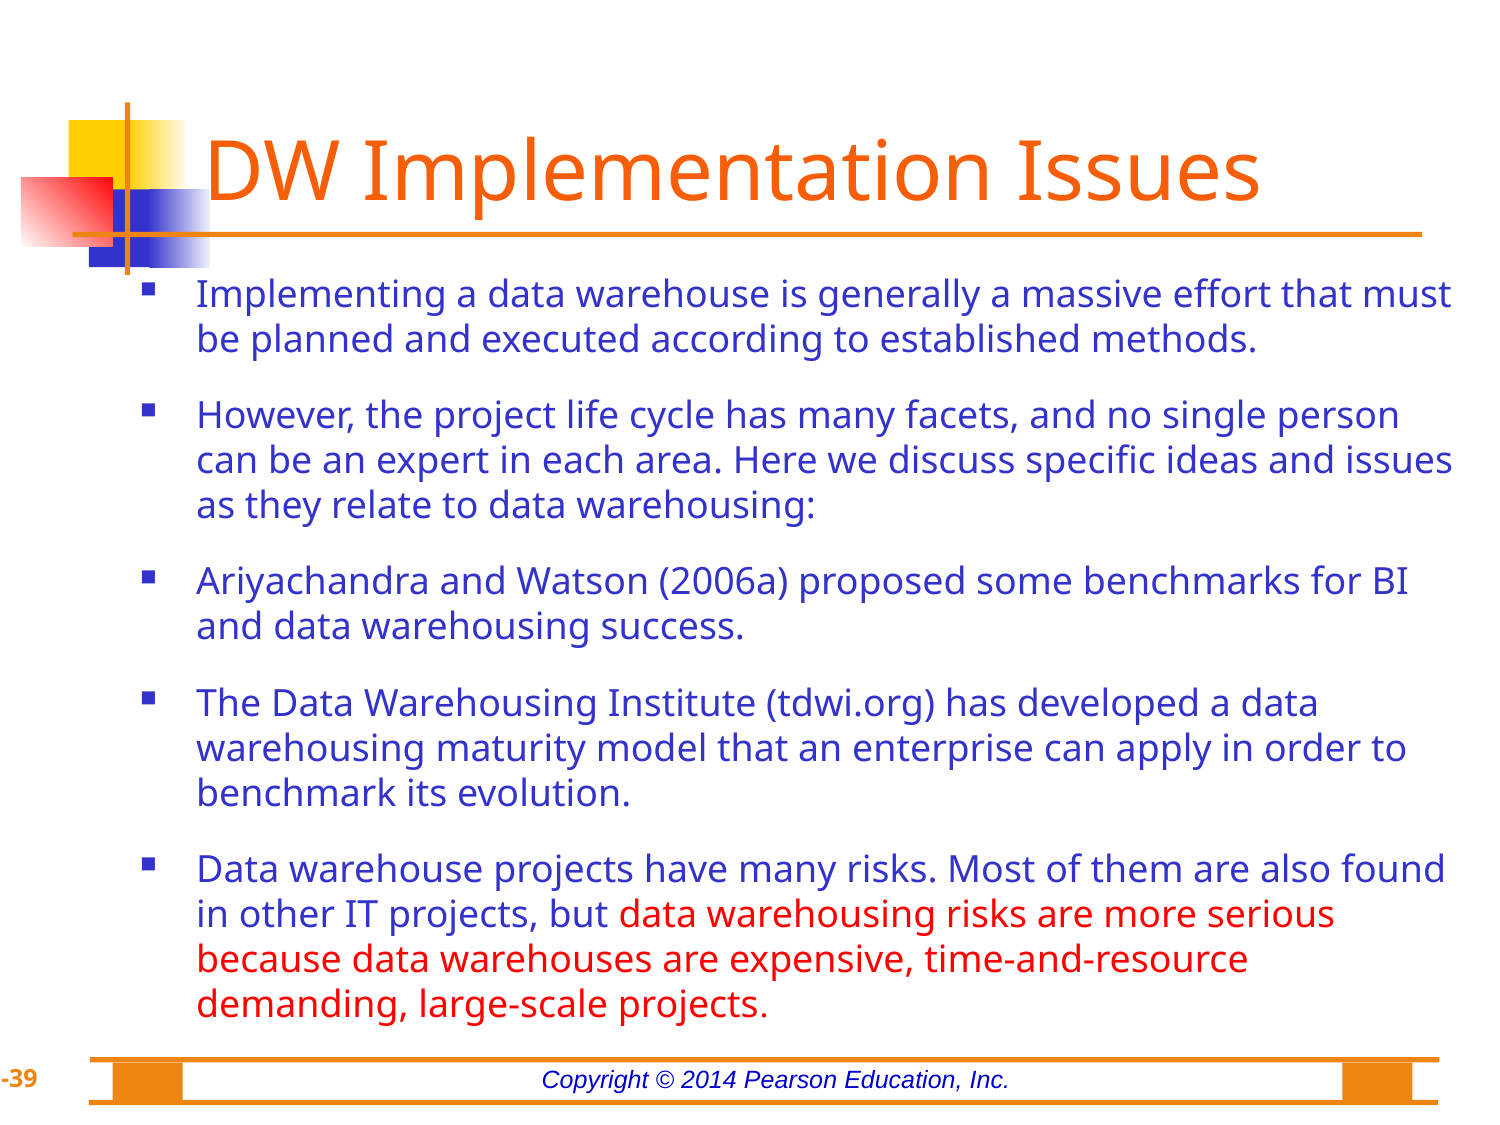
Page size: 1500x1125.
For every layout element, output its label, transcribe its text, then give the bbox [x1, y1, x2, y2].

list Implementing a data warehouse is generally a massive effort that must be planned and executed according to established methods. However, the project life cycle has many facets, and no single person can be an expert in each area. Here we discuss specific ideas and issues as they relate to data warehousing: Ariyachandra and Watson (2006a) proposed some benchmarks for BI and data warehousing success. The Data Warehousing Institute (tdwi.org) has developed a data warehousing maturity model that an enterprise can apply in order to benchmark its evolution. Data warehouse projects have many risks. Most of them are also found in other IT projects, but data warehousing risks are more serious because data warehouses are expensive, time-and-resource demanding, large-scale projects. [124, 262, 1476, 901]
title DW Implementation Issues [188, 37, 1468, 226]
